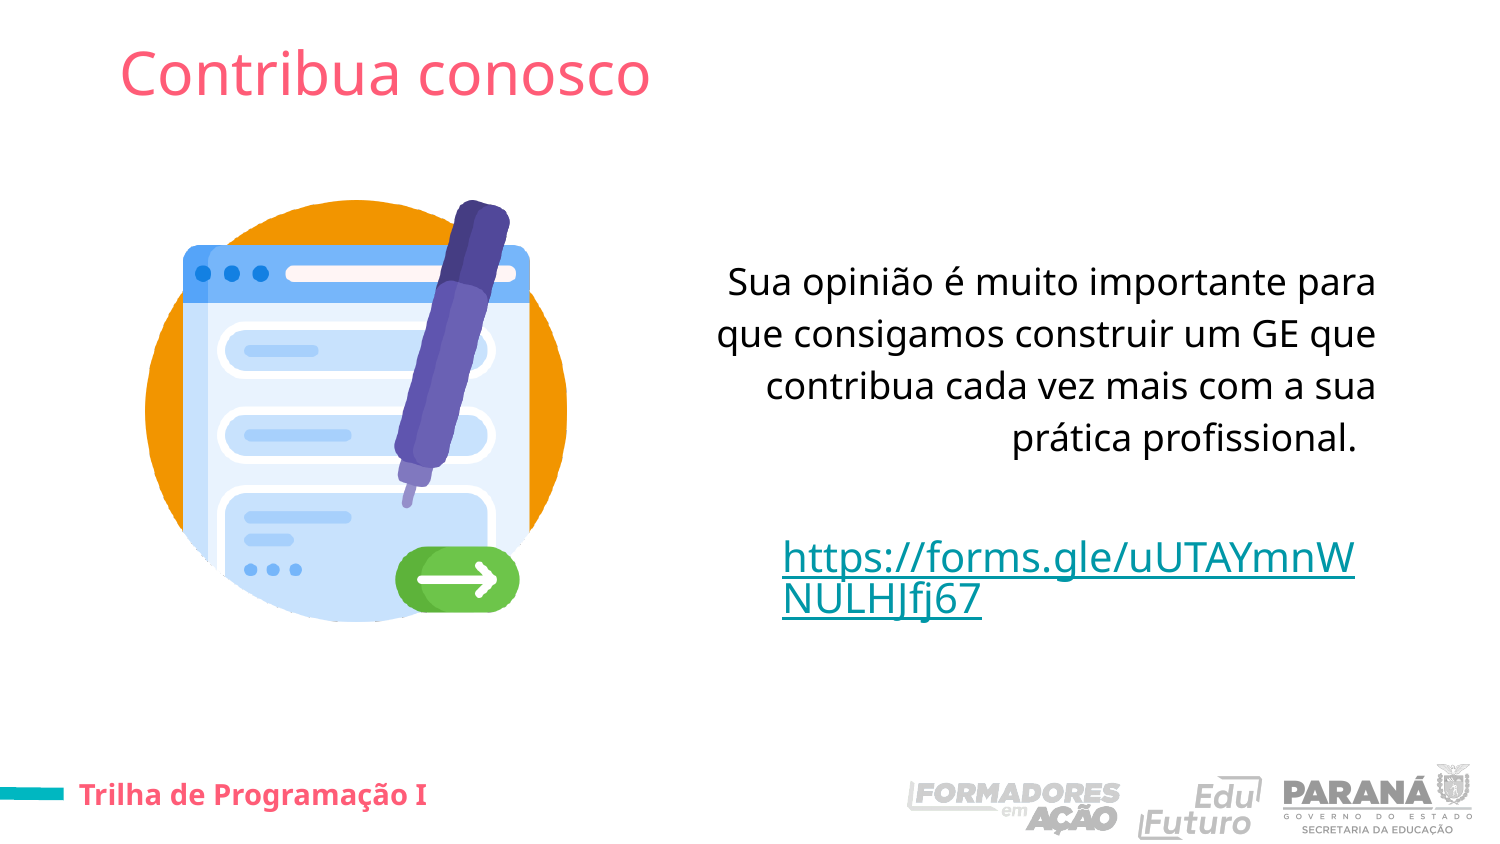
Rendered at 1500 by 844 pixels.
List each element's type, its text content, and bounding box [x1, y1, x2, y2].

text_box Sua opinião é muito importante para que consigamos construir um GE que contribua cada vez mais com a sua prática profissional. [659, 236, 1393, 474]
text_box https://forms.gle/uUTAYmnWNULHJfj67 [767, 515, 1393, 698]
text_box Contribua conosco [104, 20, 1129, 123]
picture [145, 200, 567, 622]
